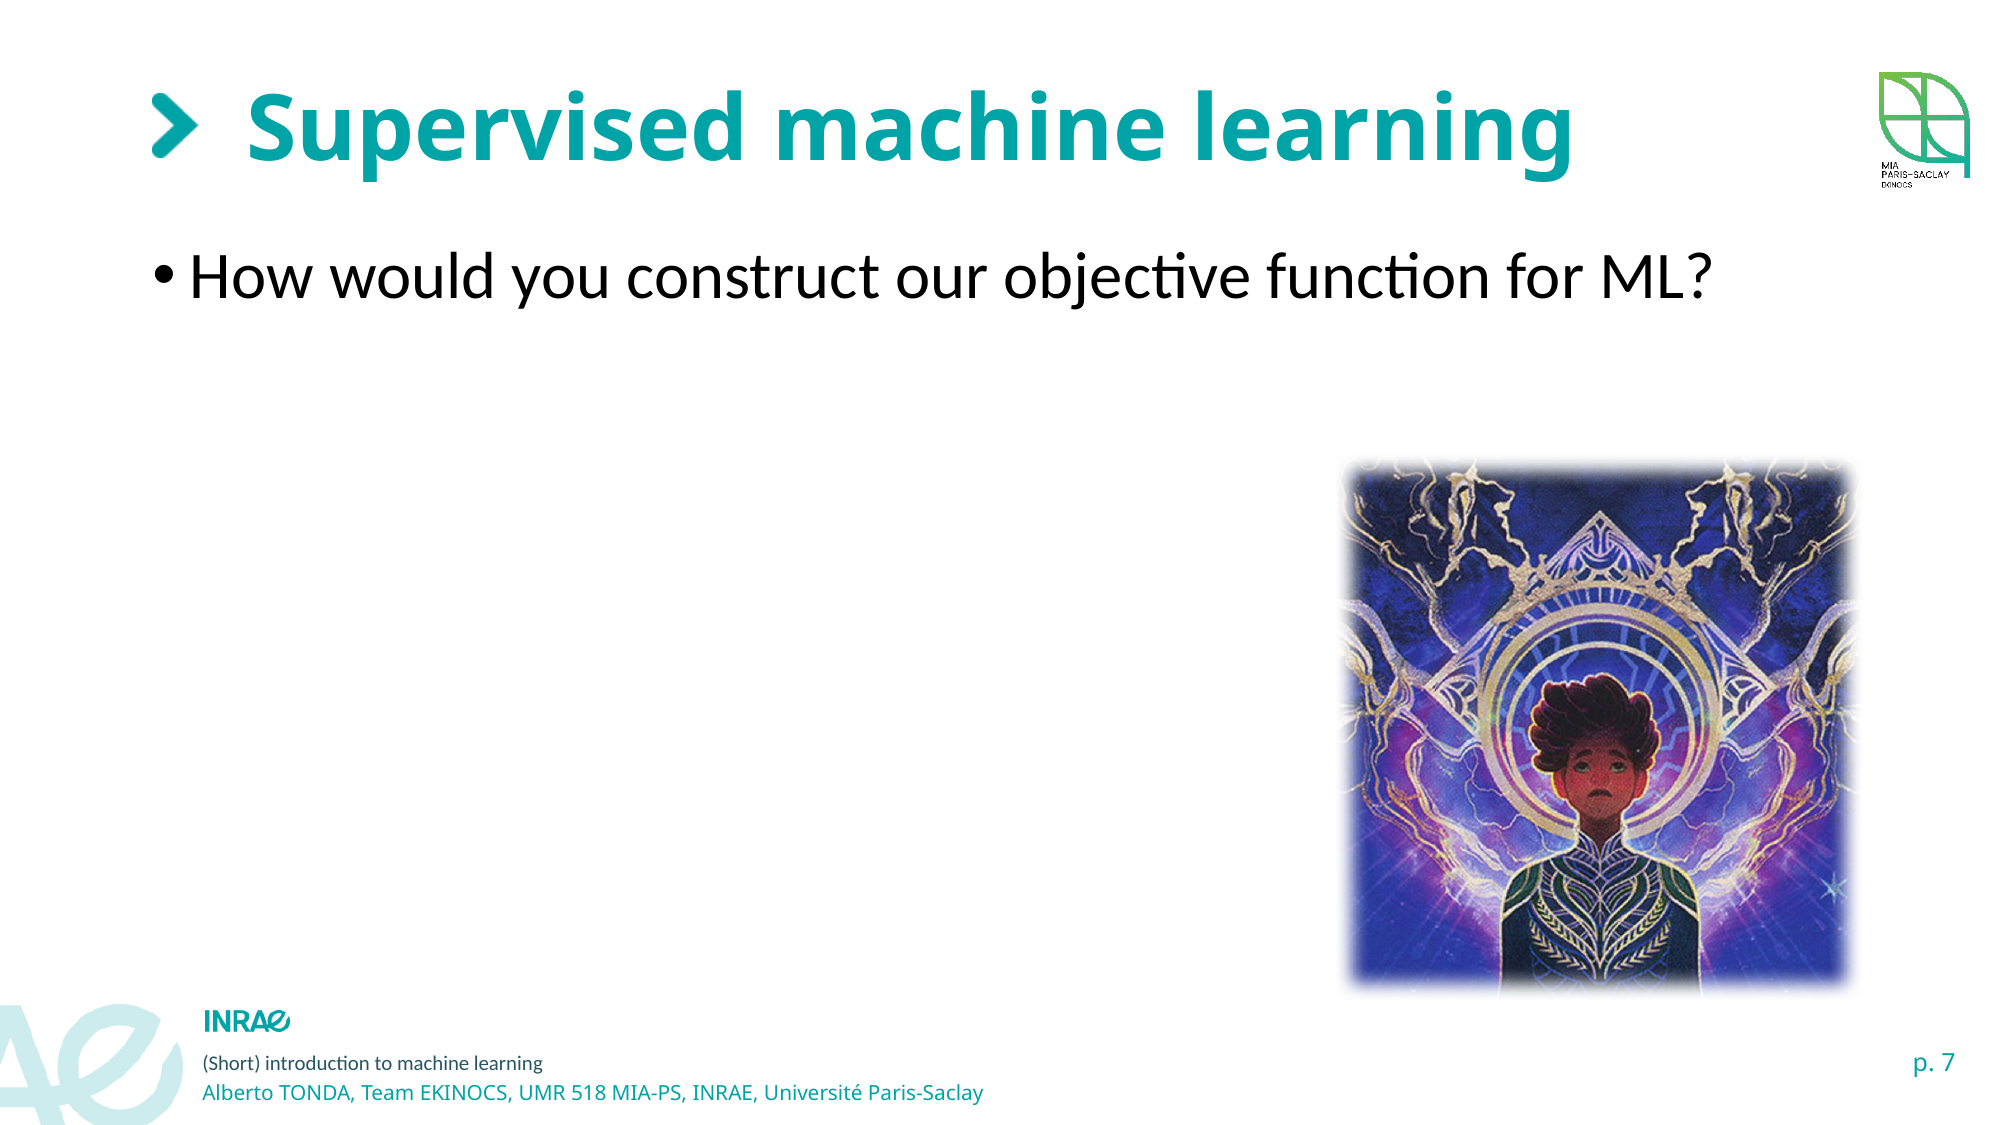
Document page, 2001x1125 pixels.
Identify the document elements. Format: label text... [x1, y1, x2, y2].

picture [152, 93, 200, 158]
title Supervised machine learning [137, 59, 1863, 203]
picture [0, 996, 329, 1125]
list How would you construct our objective function for ML? [137, 233, 1863, 1001]
picture [1862, 54, 1986, 205]
picture [1334, 453, 1863, 1001]
